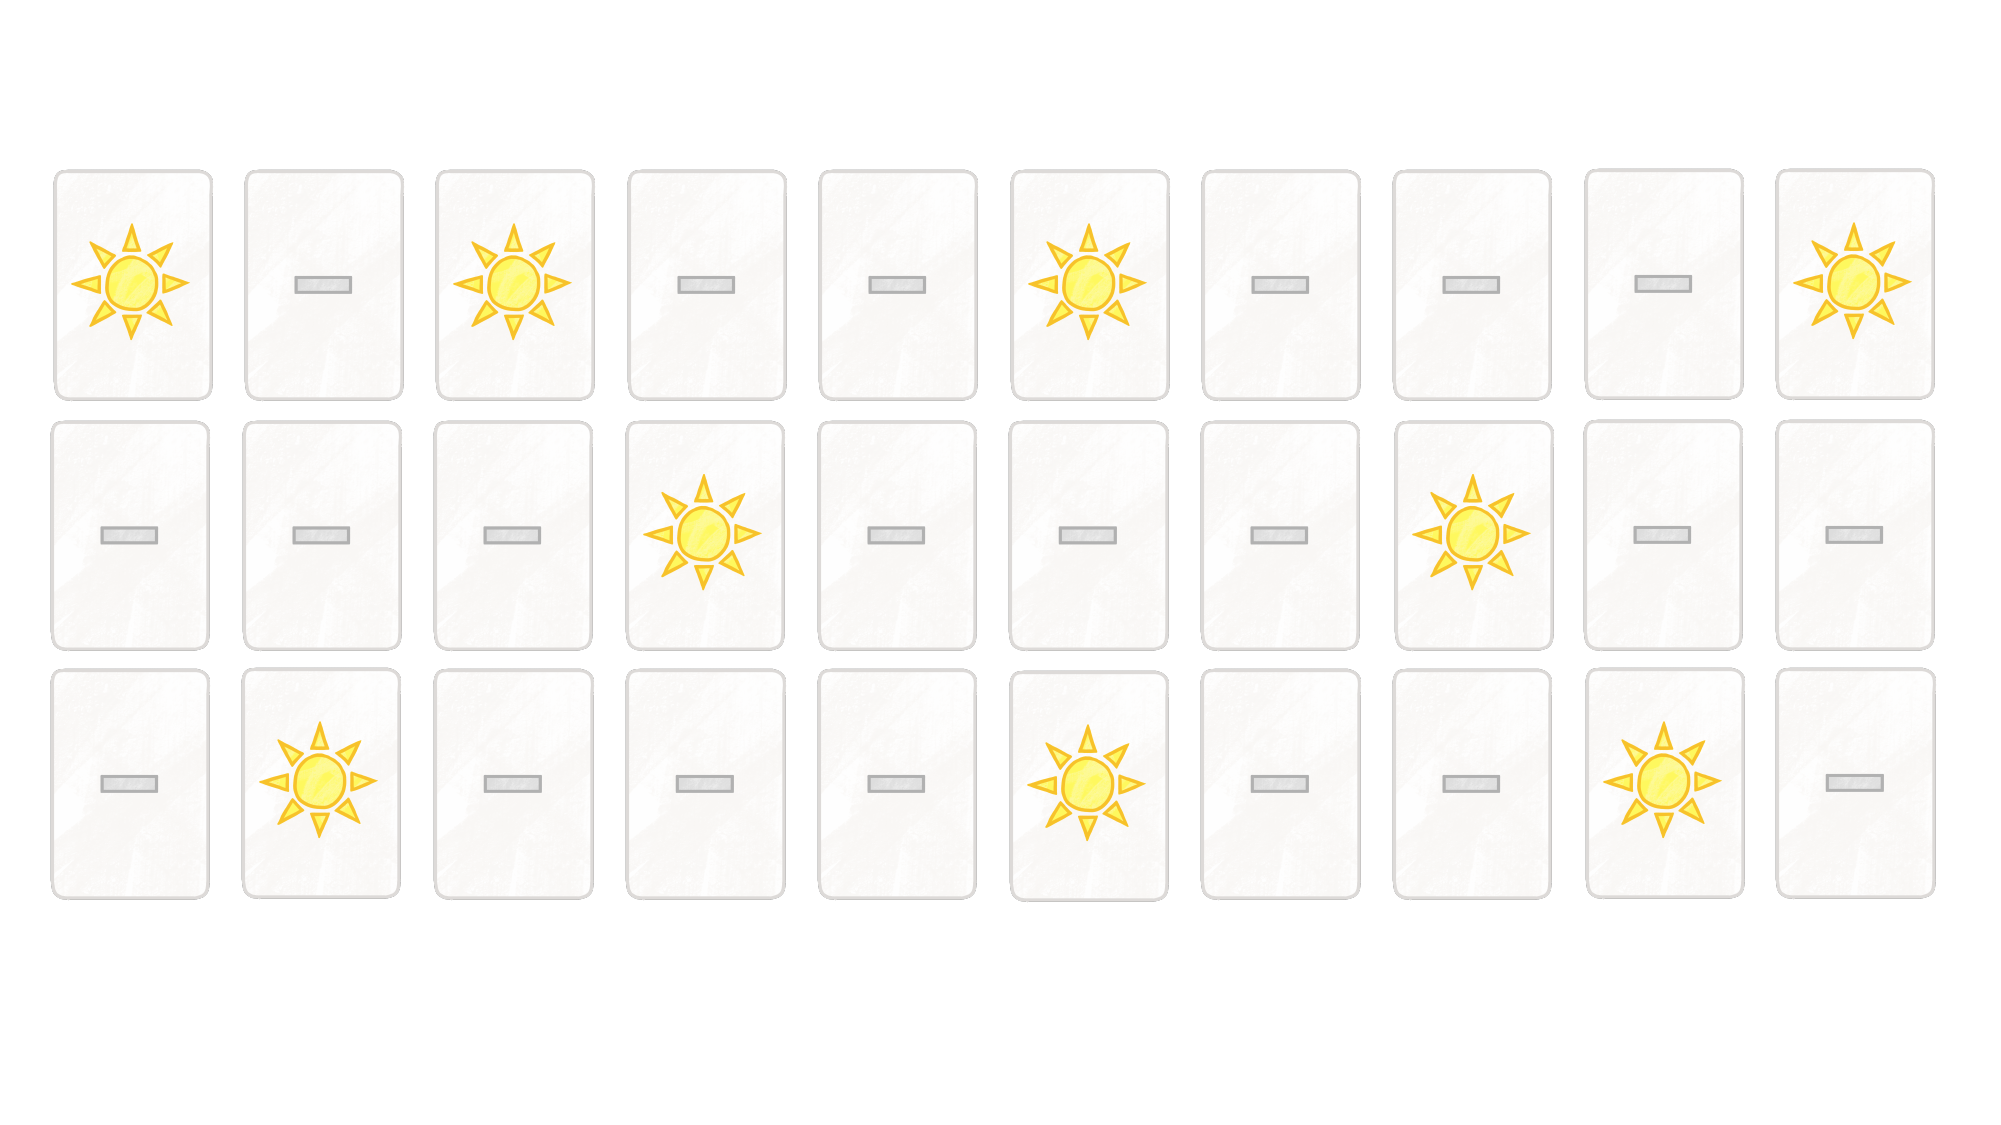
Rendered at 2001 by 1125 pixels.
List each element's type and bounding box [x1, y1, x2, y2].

picture [615, 158, 797, 910]
picture [999, 158, 1181, 912]
picture [1574, 158, 1756, 909]
picture [1382, 158, 1565, 910]
picture [424, 158, 606, 910]
picture [231, 158, 415, 909]
picture [807, 158, 989, 910]
picture [1191, 158, 1371, 910]
picture [1765, 158, 1946, 910]
picture [40, 158, 223, 910]
